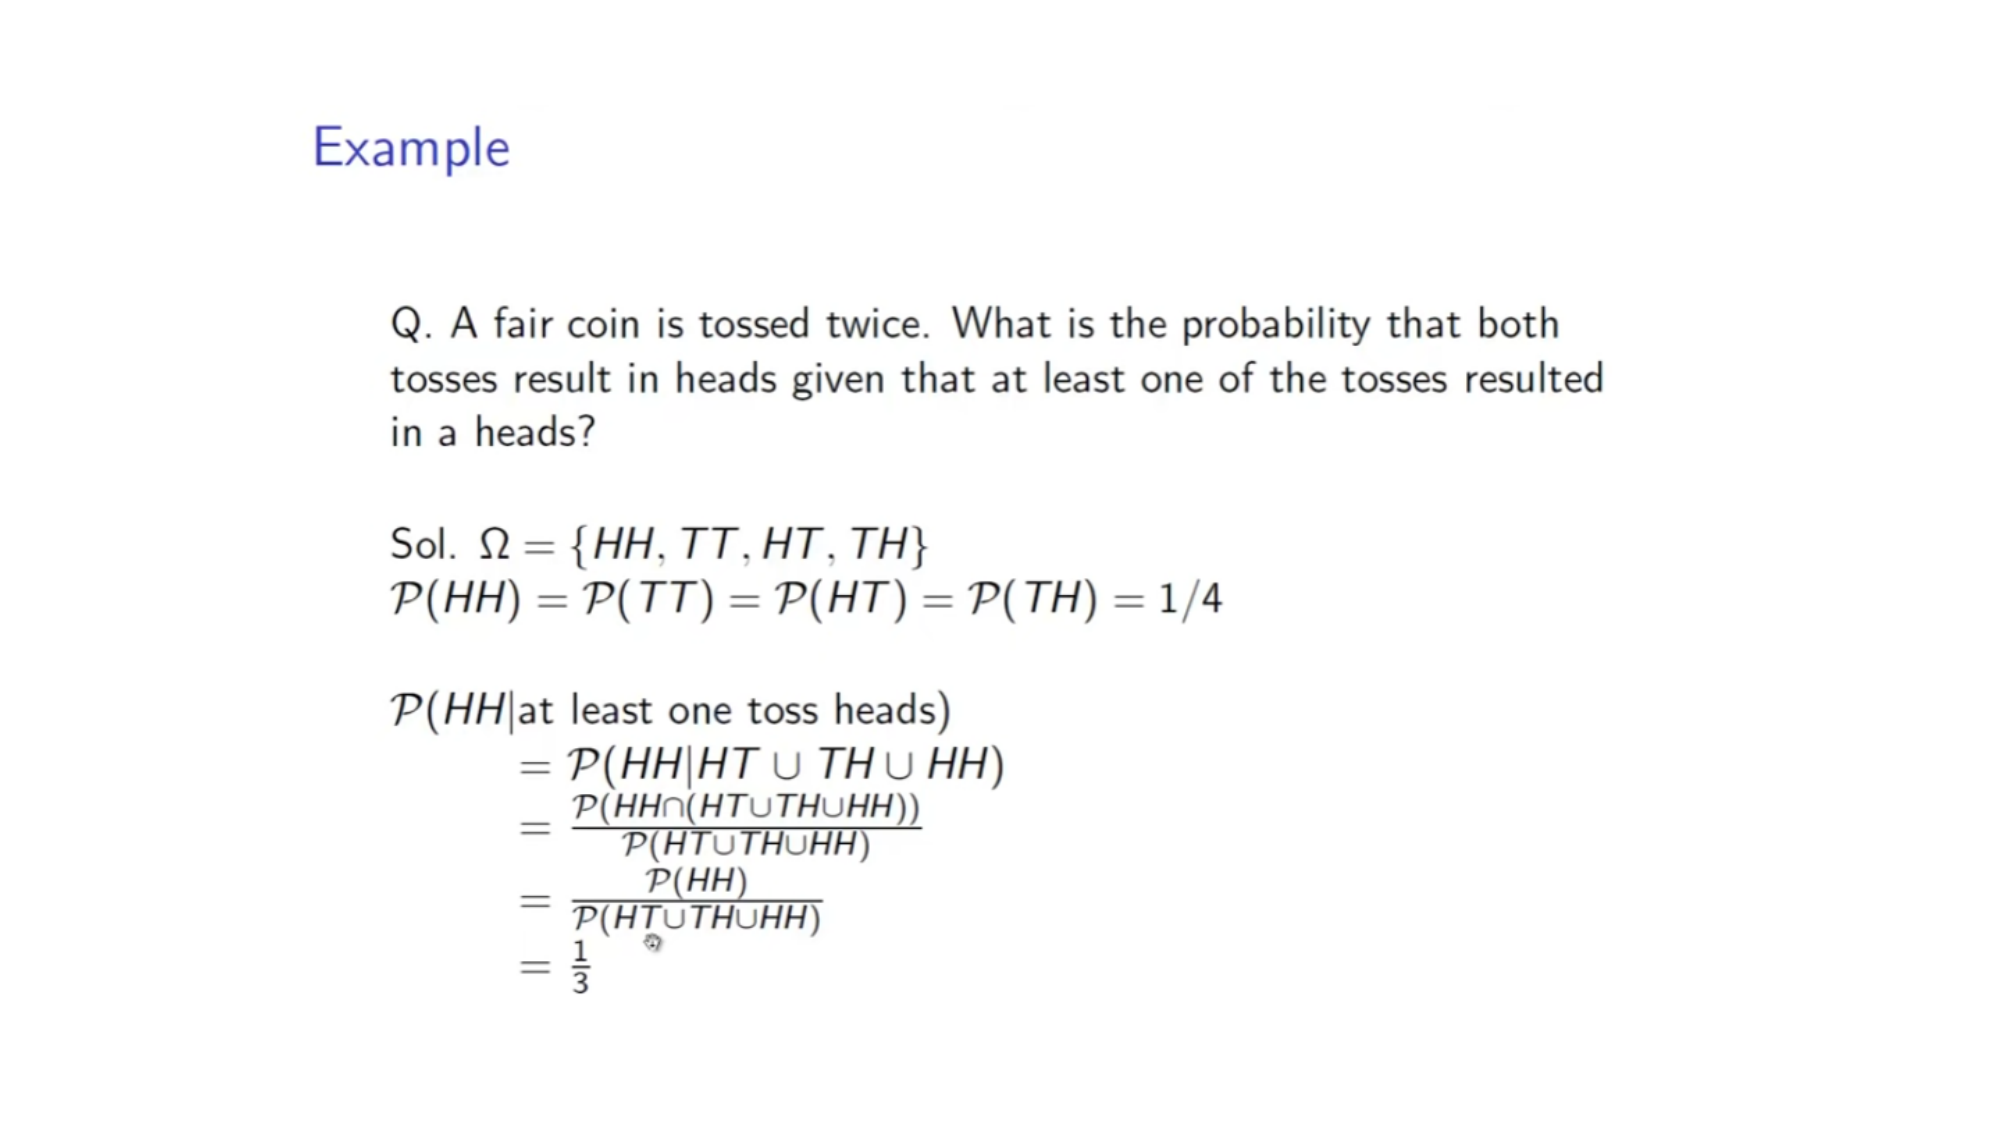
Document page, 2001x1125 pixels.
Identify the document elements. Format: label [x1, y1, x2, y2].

list [285, 105, 1714, 1020]
